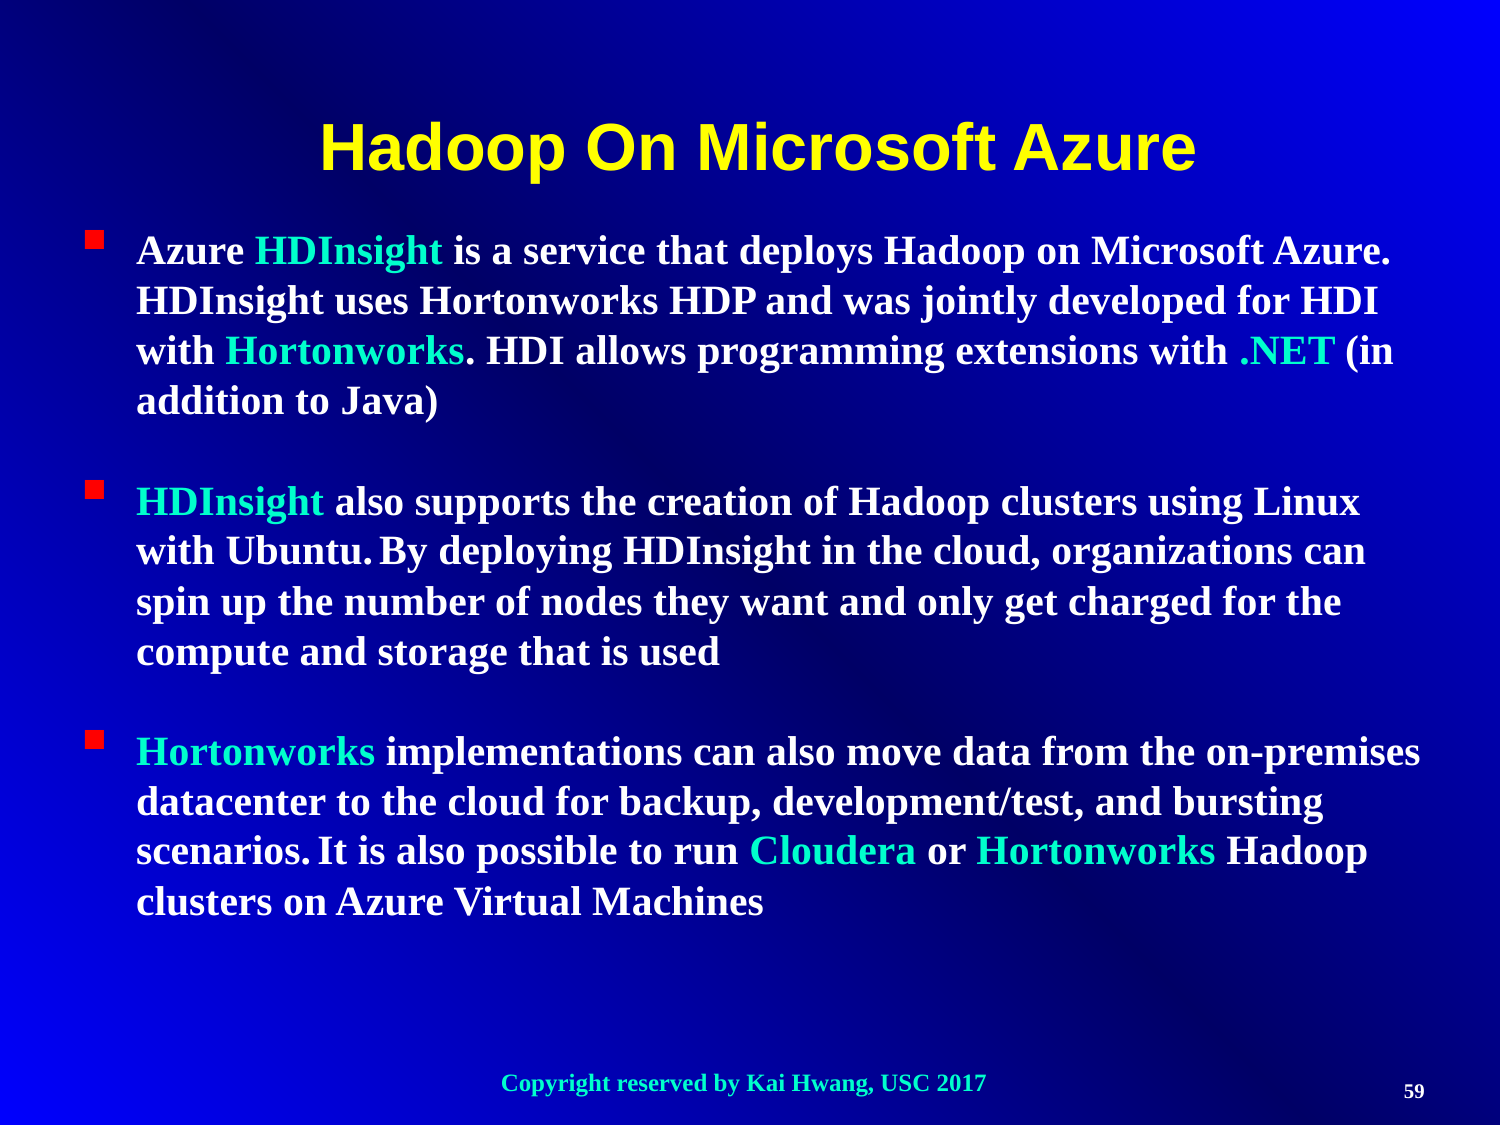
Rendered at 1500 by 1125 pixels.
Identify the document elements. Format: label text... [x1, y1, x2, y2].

text_box Hadoop On Microsoft Azure Azure HDInsight is a service that deploys Hadoop on Microsoft Azure. HDInsight uses Hortonworks HDP and was jointly developed for HDI with Hortonworks. HDI allows programming extensions with .NET (in addition to Java) HDInsight also supports the creation of Hadoop clusters using Linux with Ubuntu. By deploying HDInsight in the cloud, organizations can spin up the number of nodes they want and only get charged for the compute and storage that is used Hortonworks implementations can also move data from the on-premises datacenter to the cloud for backup, development/test, and bursting scenarios. It is also possible to run Cloudera or Hortonworks Hadoop clusters on Azure Virtual Machines [64, 95, 1453, 931]
